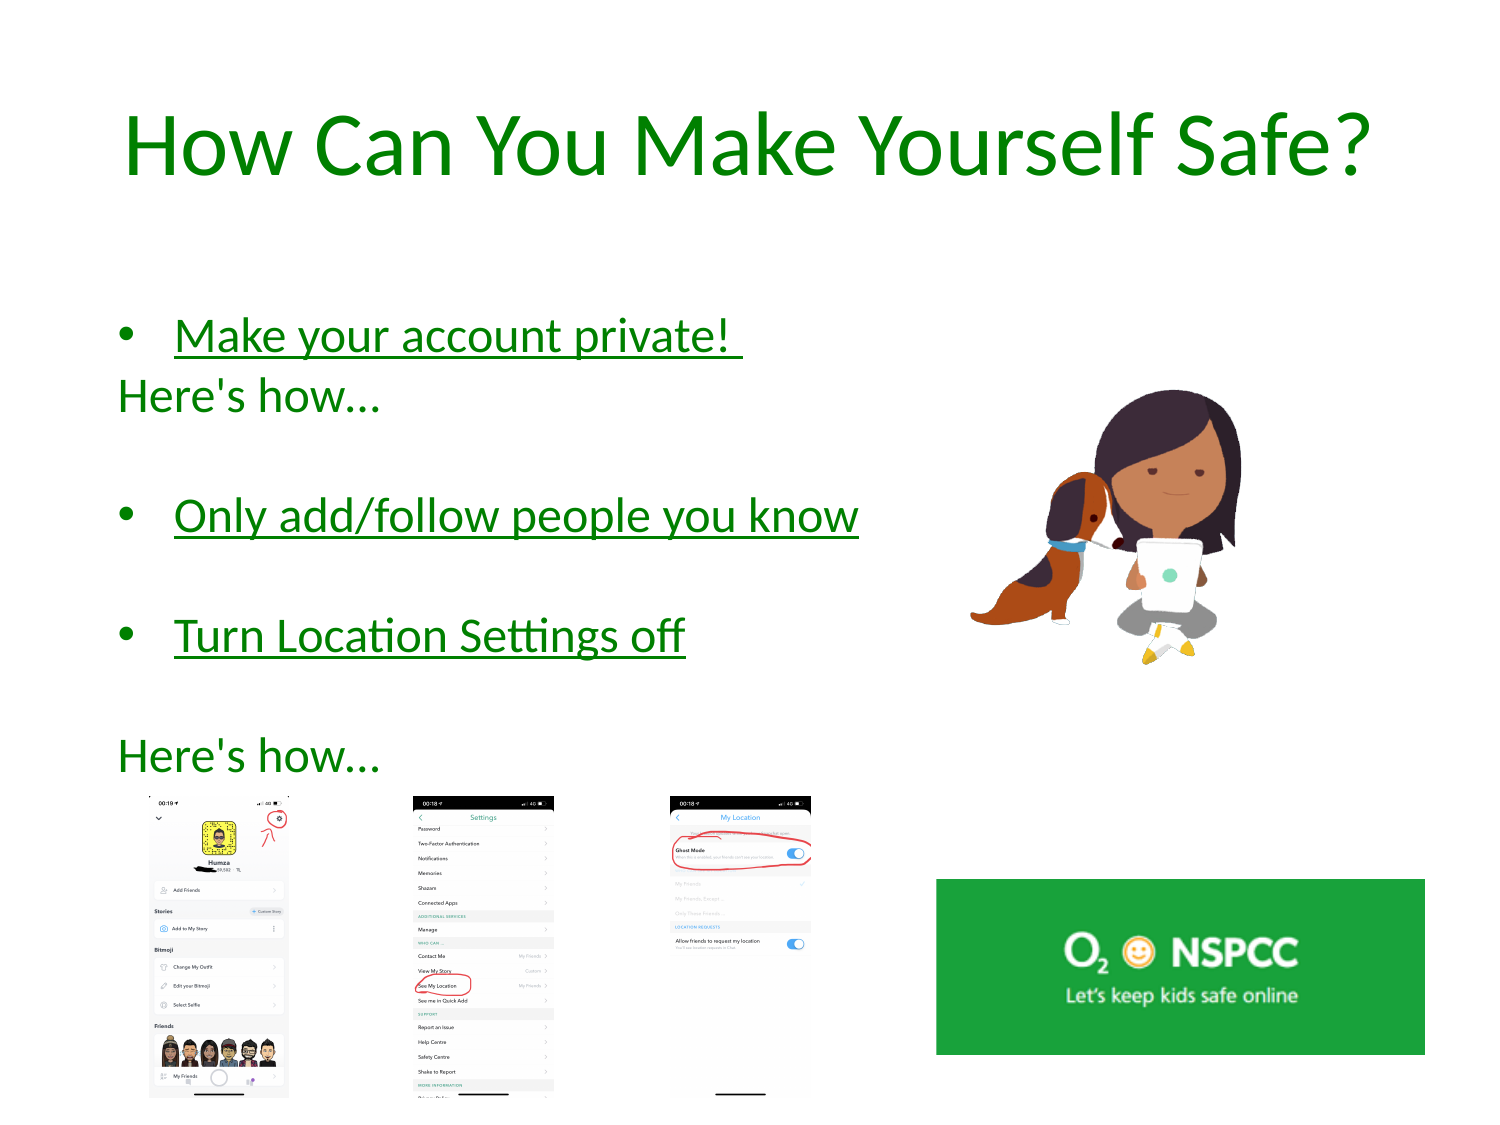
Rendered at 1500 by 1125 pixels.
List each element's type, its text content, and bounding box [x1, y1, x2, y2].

title How Can You Make Yourself Safe? [75, 45, 1425, 233]
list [935, 879, 1426, 1055]
picture [881, 372, 1426, 678]
text_box Make your account private! Here's how… Only add/follow people you know Turn Location Settings off Here's how… [102, 295, 1388, 1090]
picture [413, 796, 554, 1099]
picture [148, 796, 289, 1099]
picture [670, 796, 811, 1099]
